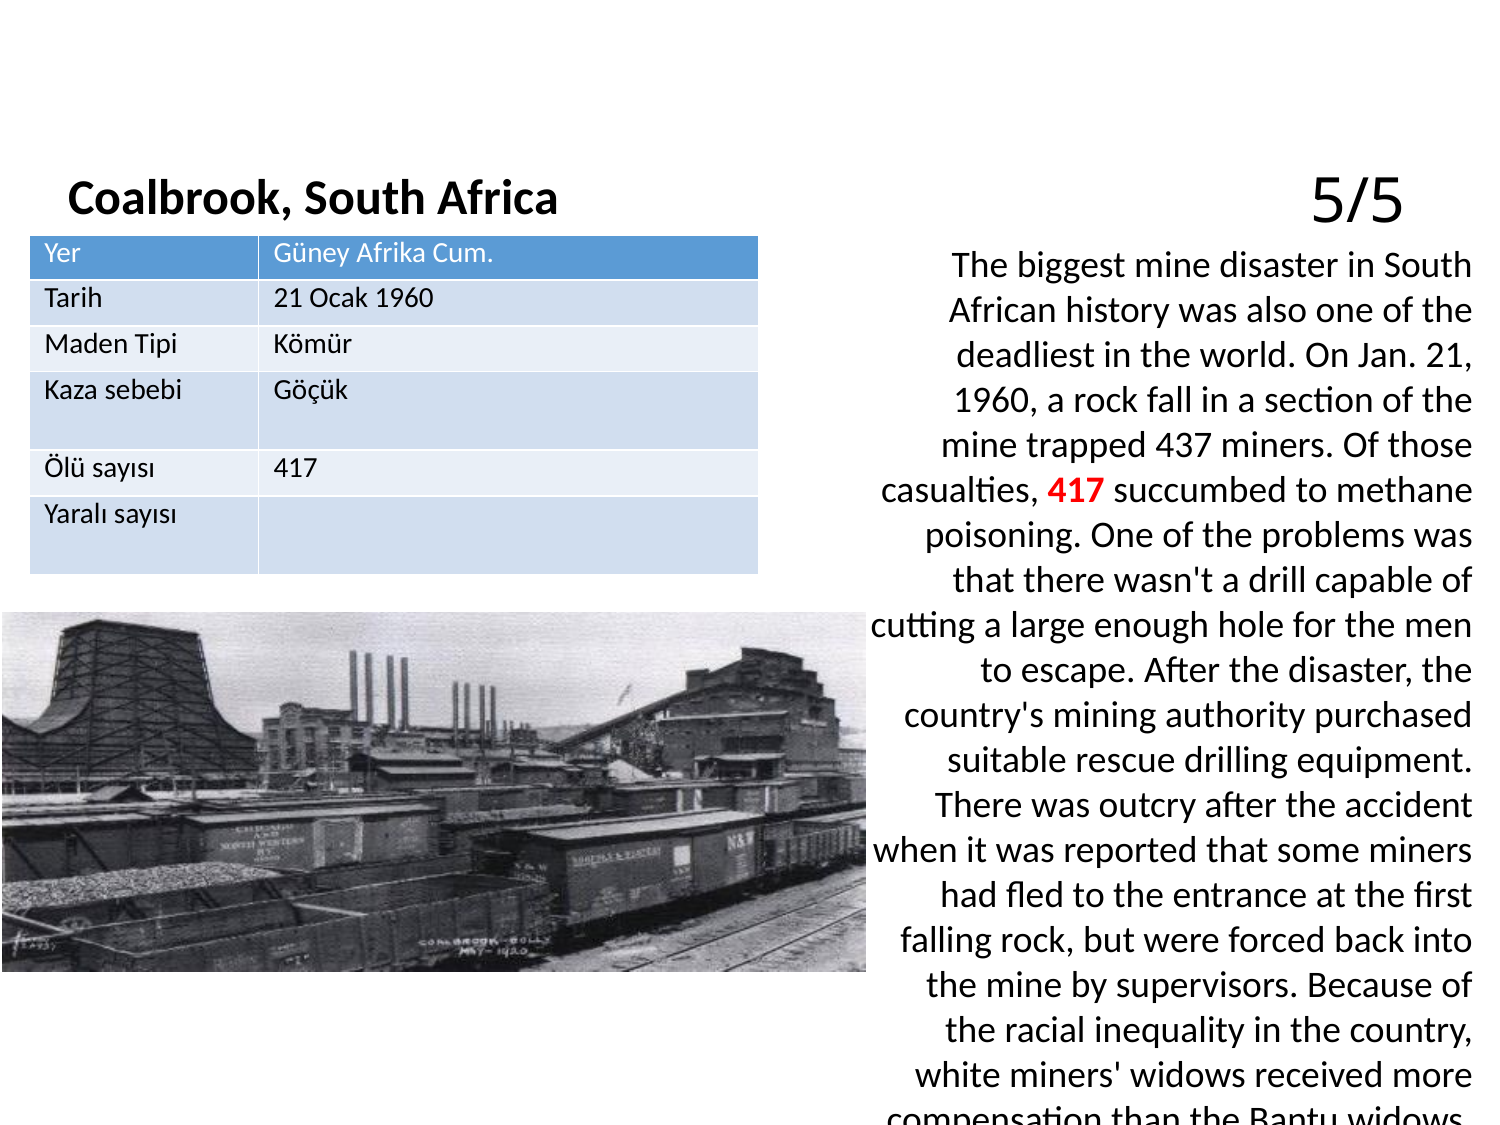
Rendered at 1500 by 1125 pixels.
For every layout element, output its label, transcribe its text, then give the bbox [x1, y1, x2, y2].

table_header Yer [30, 236, 258, 279]
text_box The biggest mine disaster in South African history was also one of the deadliest in the world. On Jan. 21, 1960, a rock fall in a section of the mine trapped 437 miners. Of those casualties, 417 succumbed to methane poisoning. One of the problems was that there wasn't a drill capable of cutting a large enough hole for the men to escape. After the disaster, the country's mining authority purchased suitable rescue drilling equipment. There was outcry after the accident when it was reported that some miners had fled to the entrance at the first falling rock, but were forced back into the mine by supervisors. Because of the racial inequality in the country, white miners' widows received more compensation than the Bantu widows. [868, 232, 1484, 953]
table_cell Tarih [30, 281, 258, 325]
table_cell Kaza sebebi [30, 372, 258, 449]
table_cell Yaralı sayısı [30, 497, 258, 574]
title 5/5 [1269, 154, 1447, 232]
table_header Güney Afrika Cum. [259, 236, 758, 279]
table_cell 417 [259, 451, 758, 495]
table_cell 21 Ocak 1960 [259, 281, 758, 325]
table_cell Maden Tipi [30, 327, 258, 371]
subtitle Coalbrook, South Africa [53, 163, 1104, 262]
picture [1, 612, 866, 972]
table_cell Kömür [259, 327, 758, 371]
table_cell Ölü sayısı [30, 451, 258, 495]
table_cell [259, 497, 758, 574]
table_cell Göçük [259, 372, 758, 449]
